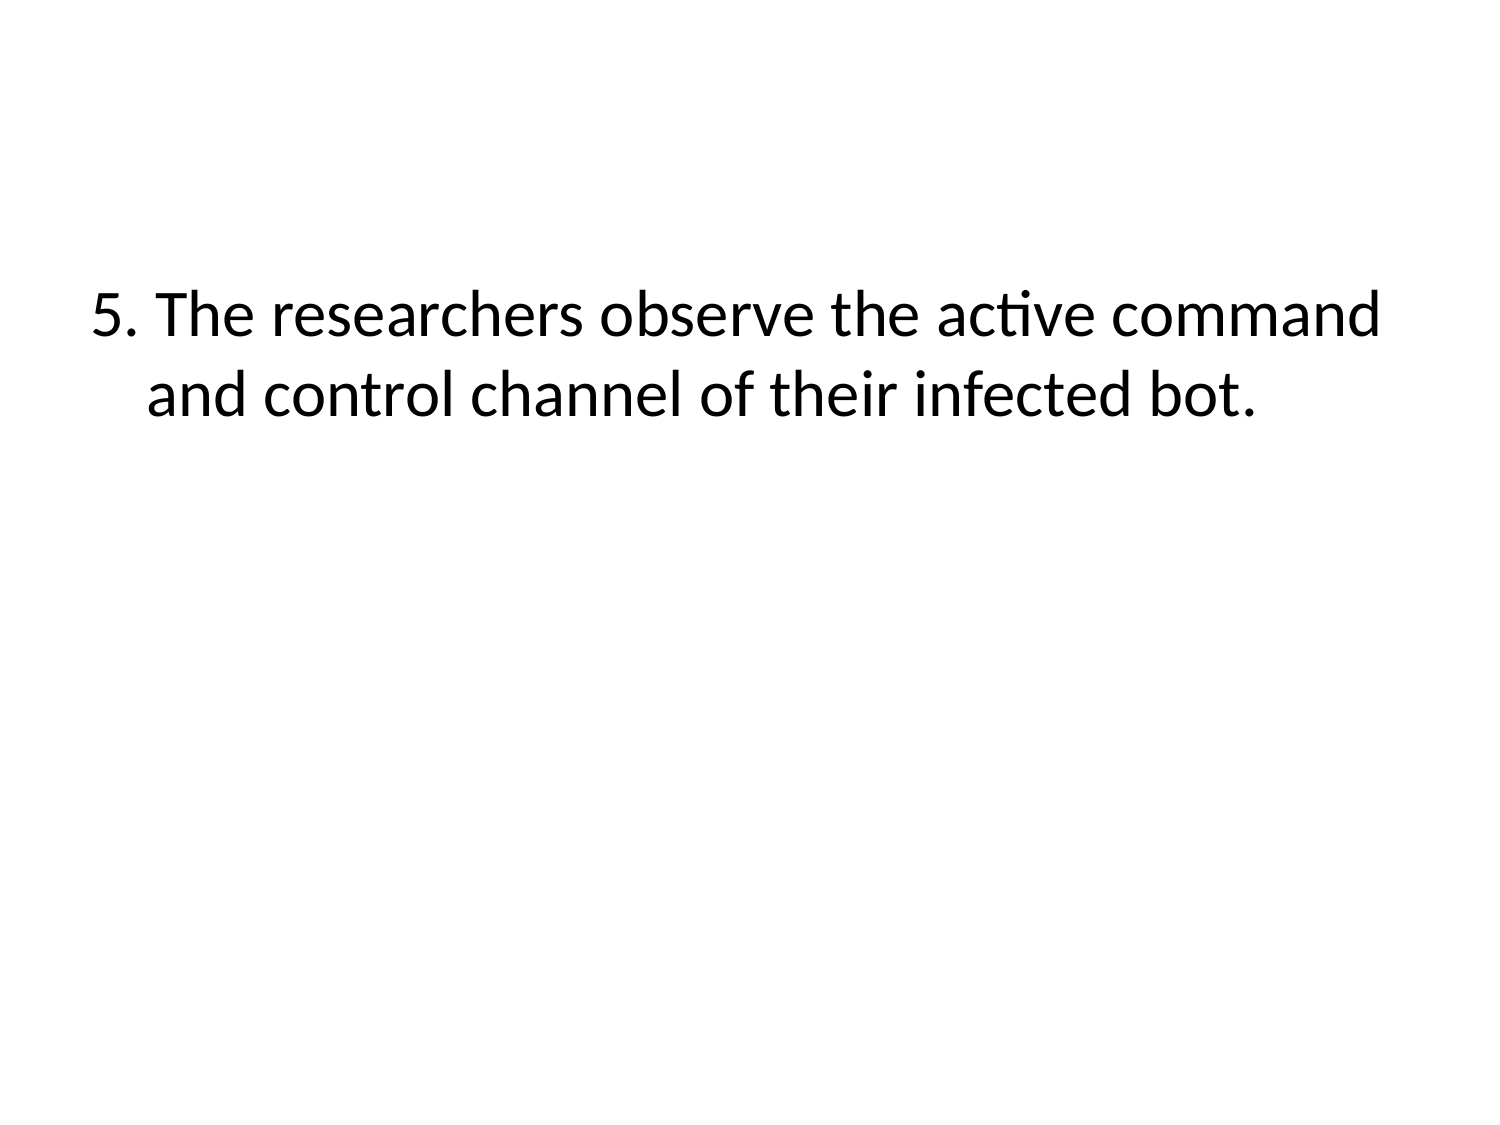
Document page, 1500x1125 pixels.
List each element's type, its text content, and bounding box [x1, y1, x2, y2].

list 5. The researchers observe the active command and control channel of their infected bot. [75, 262, 1425, 1005]
